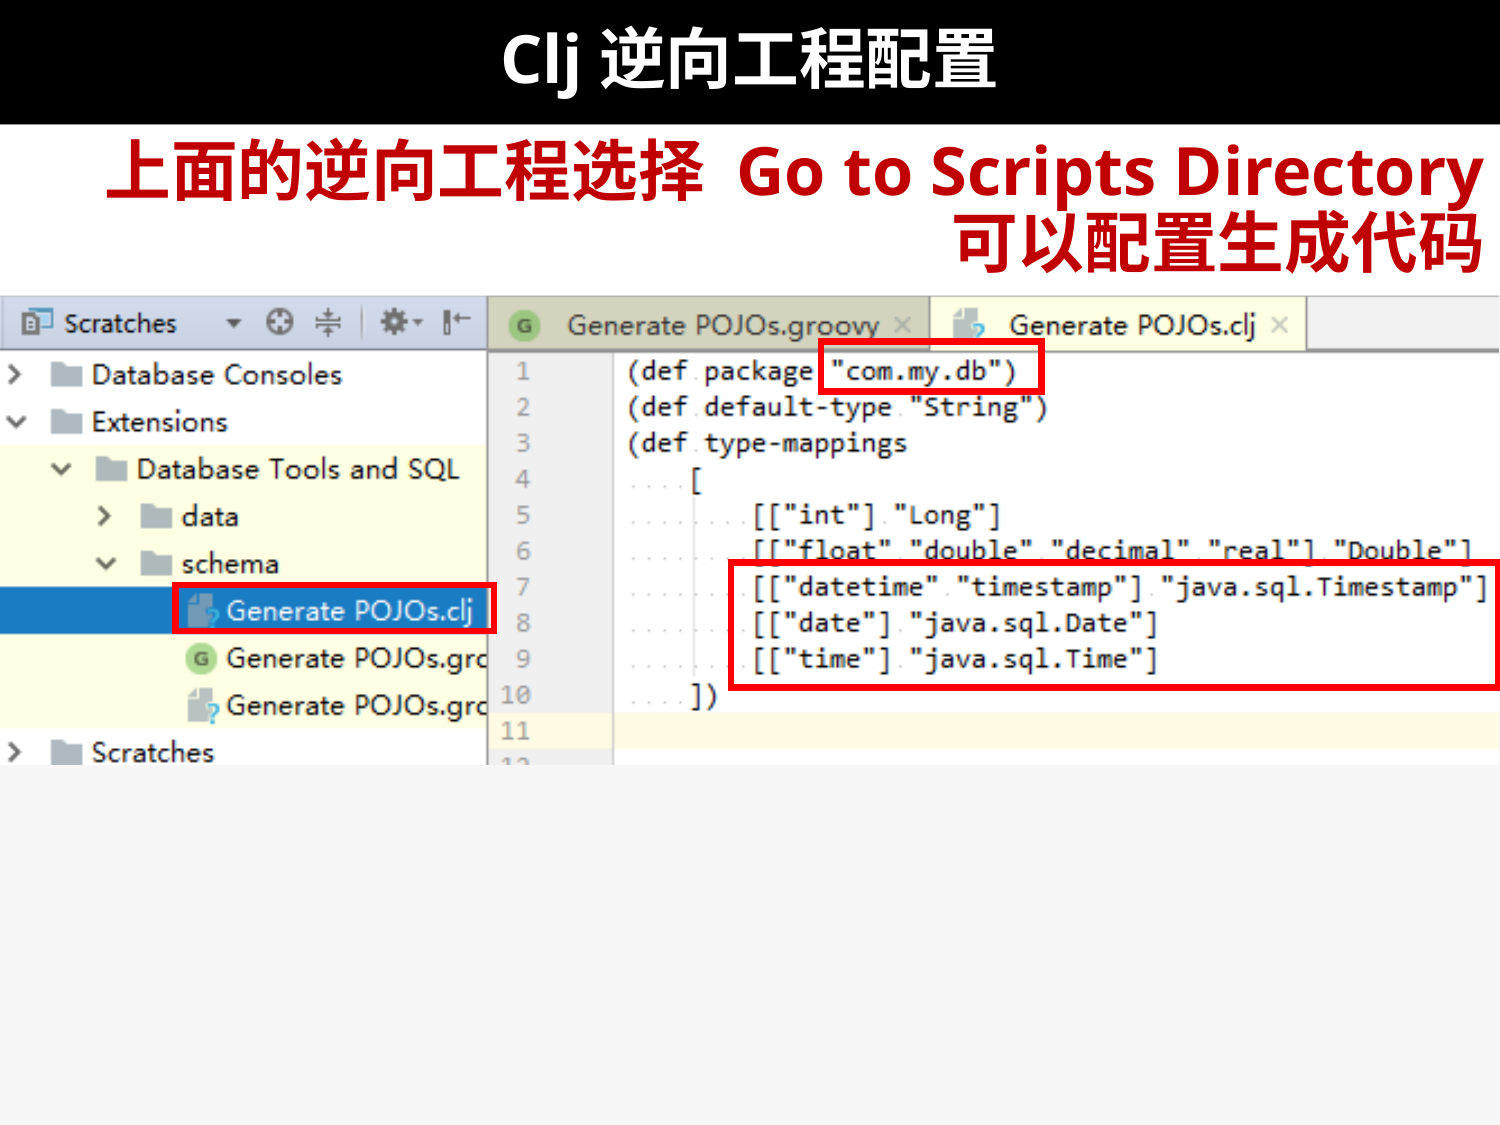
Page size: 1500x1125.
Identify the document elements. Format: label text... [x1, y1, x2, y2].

text_box 上面的逆向工程选择 Go to Scripts Directory 可以配置生成代码 [0, 124, 1500, 296]
picture [0, 295, 1499, 765]
title Clj逆向工程配置 [0, 0, 1500, 124]
